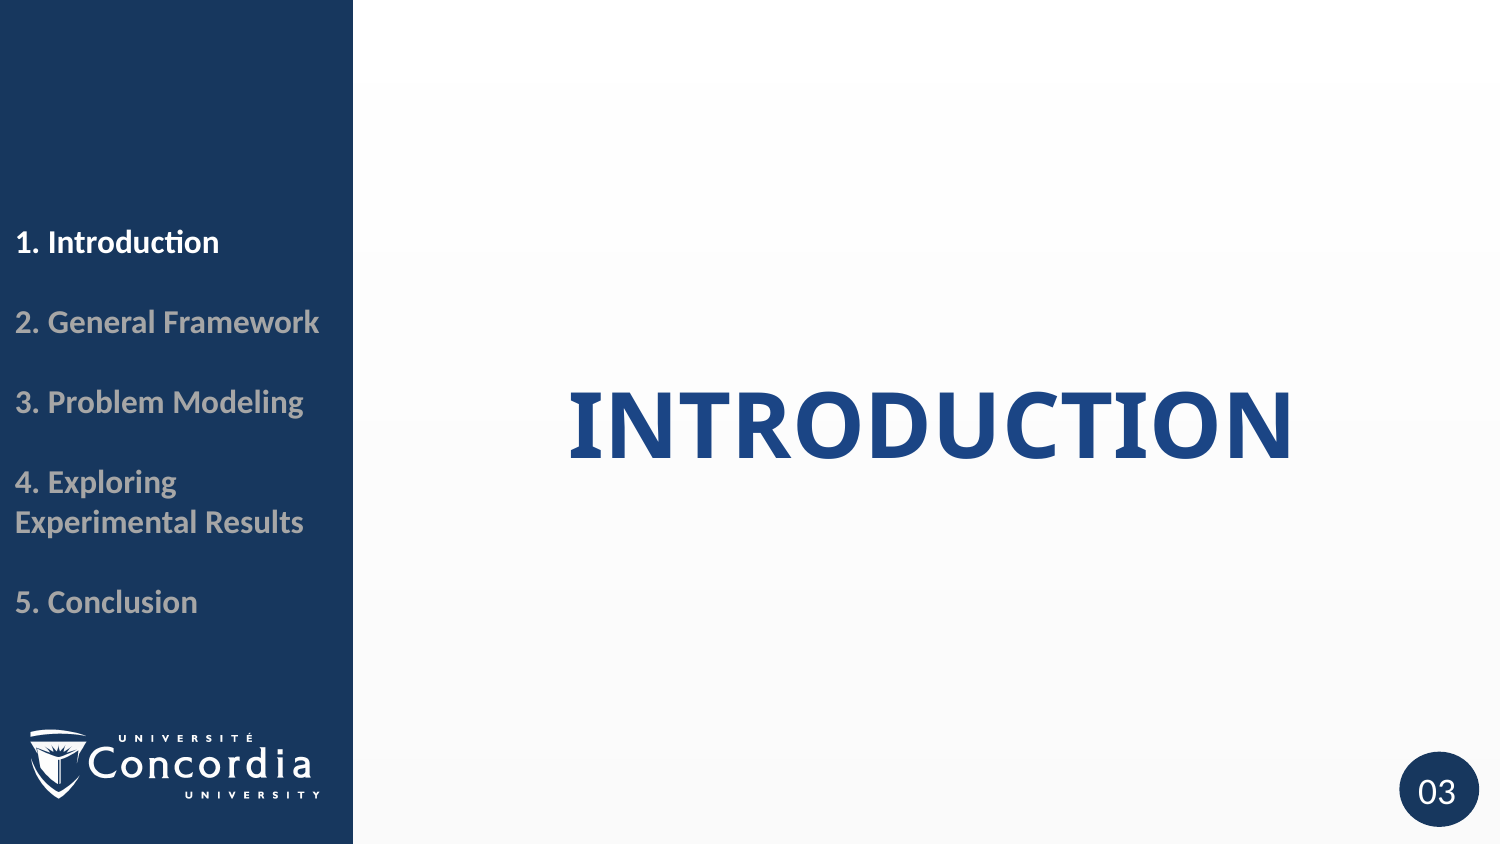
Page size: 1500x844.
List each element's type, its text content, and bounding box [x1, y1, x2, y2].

text_box [1404, 749, 1482, 829]
text_box INTRODUCTION [537, 359, 1329, 485]
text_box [0, 0, 376, 844]
text_box 03 [1129, 766, 1468, 812]
picture [10, 715, 341, 818]
